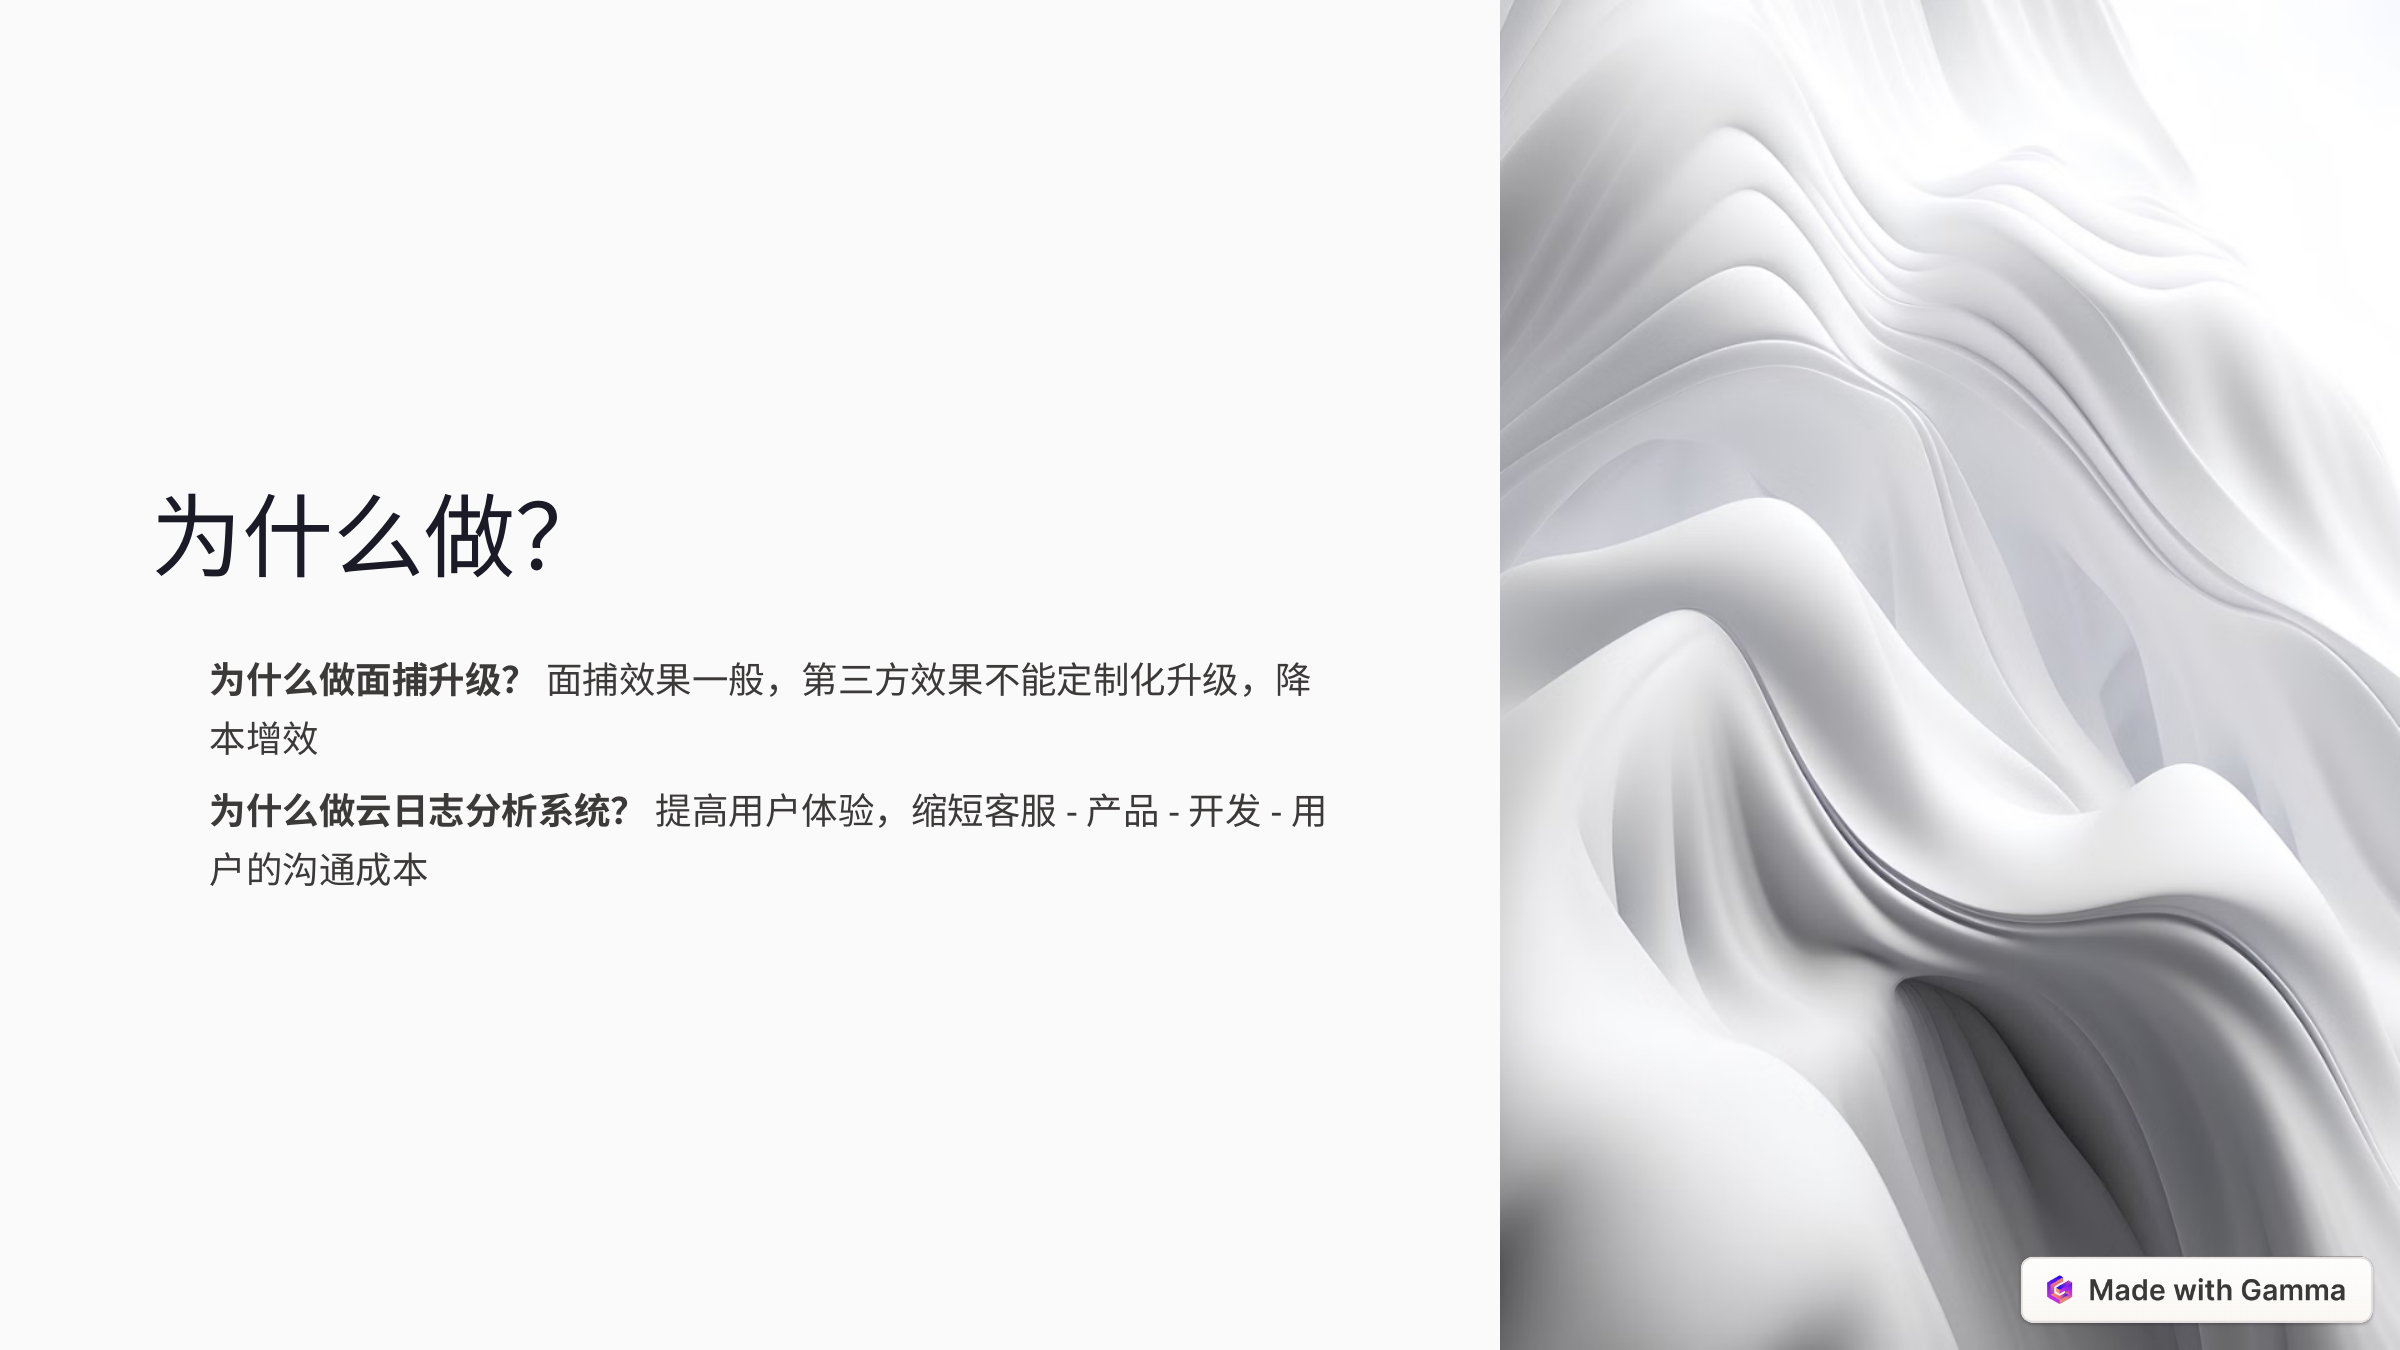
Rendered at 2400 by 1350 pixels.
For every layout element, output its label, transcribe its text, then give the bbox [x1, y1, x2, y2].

text_box 为什么做面捕升级？ 面捕效果一般，第三方效果不能定制化升级，降本增效 [194, 635, 1364, 752]
picture [1499, 0, 2400, 1350]
text_box [0, 0, 1499, 1350]
text_box 为什么做？ [136, 466, 1048, 581]
text_box 为什么做云日志分析系统？ 提高用户体验，缩短客服-产品-开发-用户的沟通成本 [194, 766, 1364, 883]
